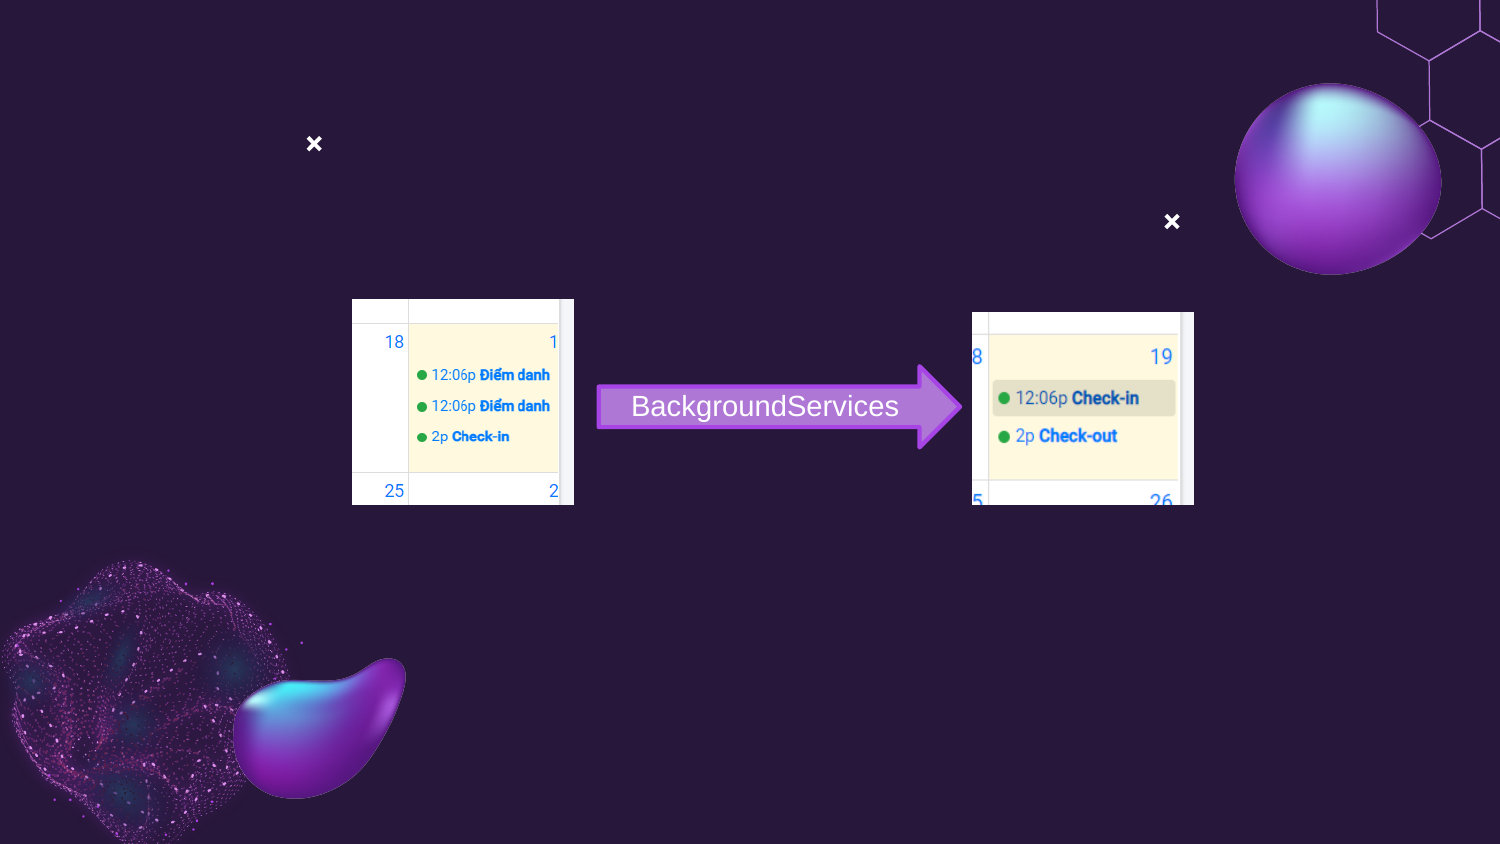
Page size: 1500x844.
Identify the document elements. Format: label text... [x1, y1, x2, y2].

text_box [596, 384, 616, 430]
picture [351, 299, 574, 505]
text_box BackgroundServices [616, 380, 930, 430]
picture [0, 485, 440, 844]
picture [1205, 53, 1470, 309]
picture [972, 312, 1194, 505]
text_box [917, 364, 963, 450]
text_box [307, 137, 321, 151]
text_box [1165, 214, 1179, 229]
